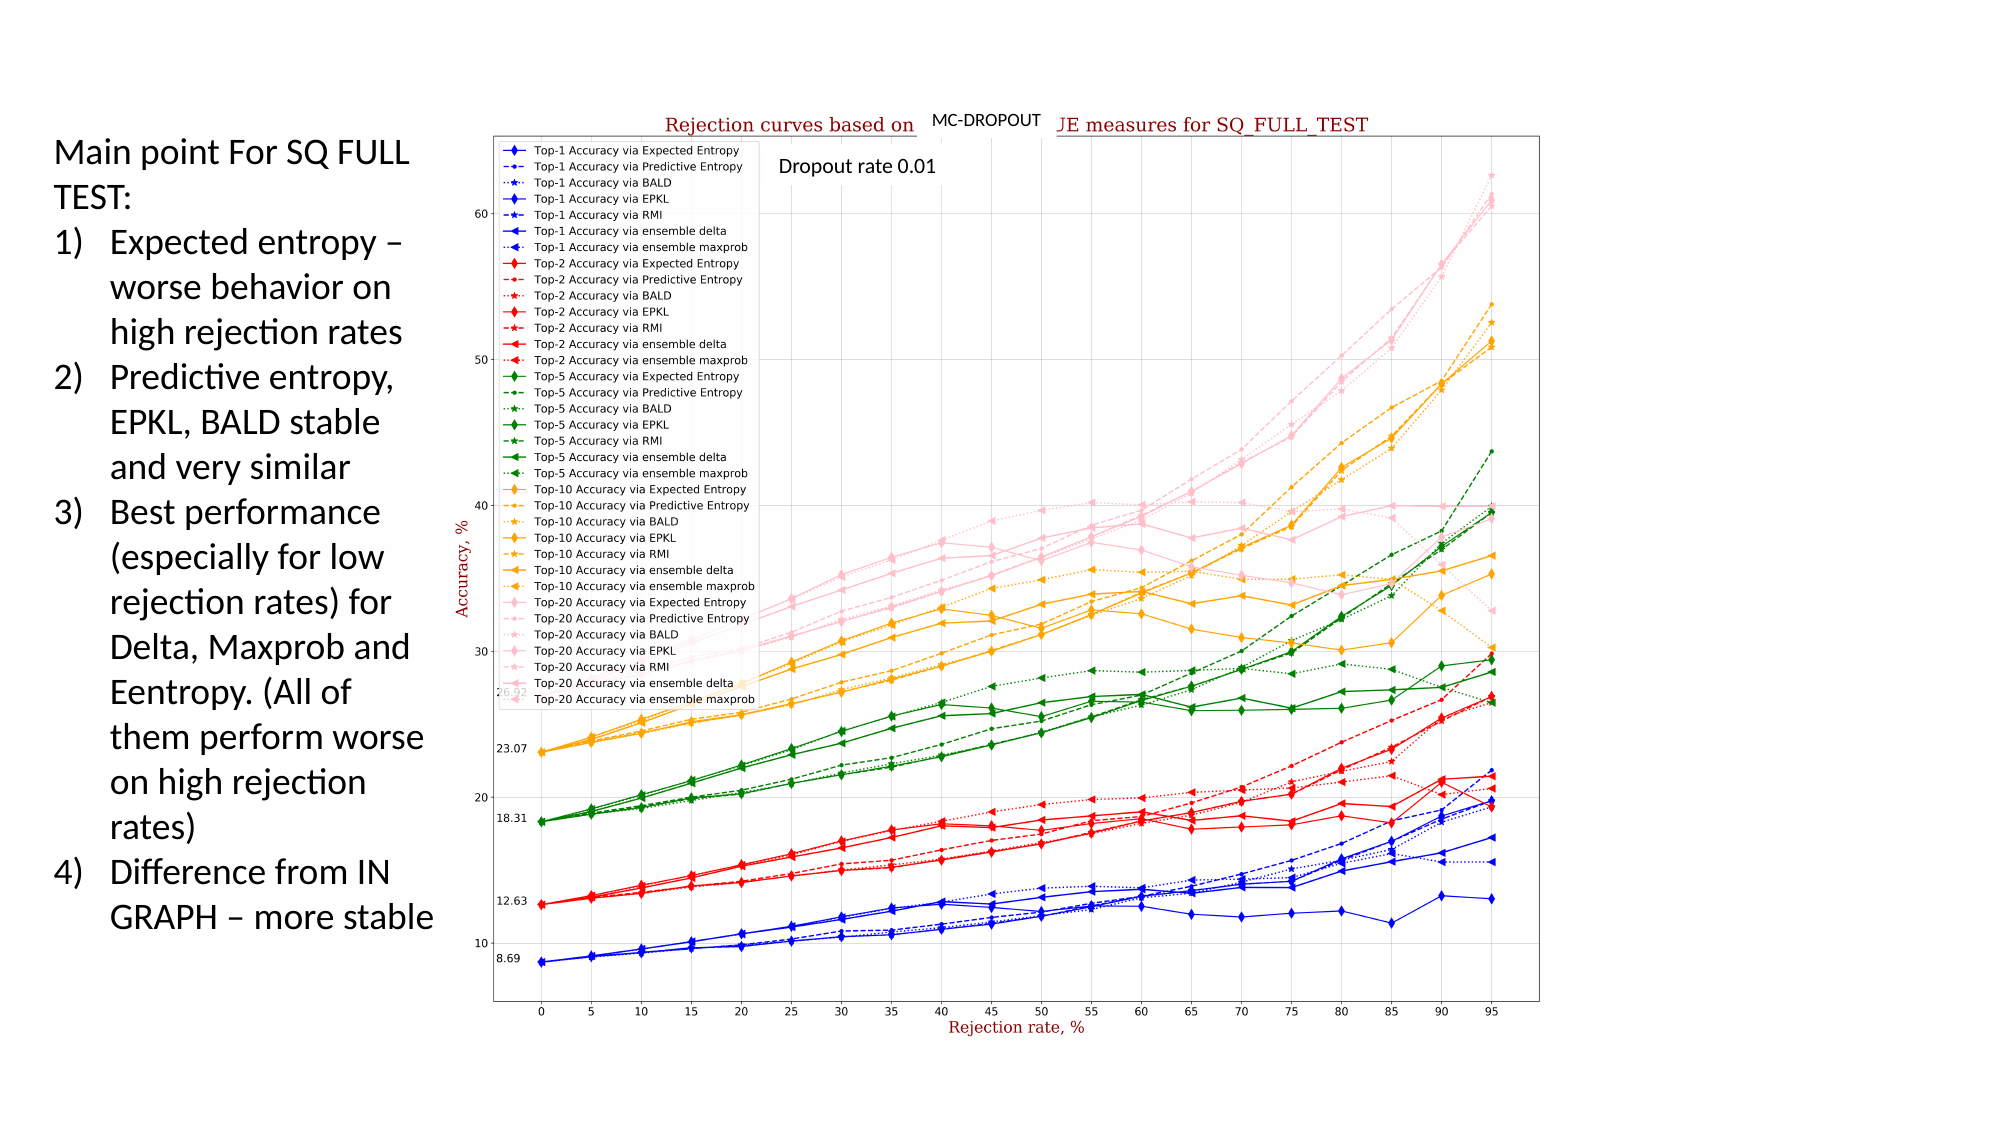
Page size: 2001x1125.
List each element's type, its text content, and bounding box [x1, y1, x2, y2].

picture [325, 1, 1675, 1125]
text_box Main point For SQ FULL TEST: Expected entropy – worse behavior on high rejection rates Predictive entropy, EPKL, BALD stable and very similar Best performance (especially for low rejection rates) for Delta, Maxprob and Eentropy. (All of them perform worse on high rejection rates) Difference from IN GRAPH – more stable [38, 119, 325, 945]
